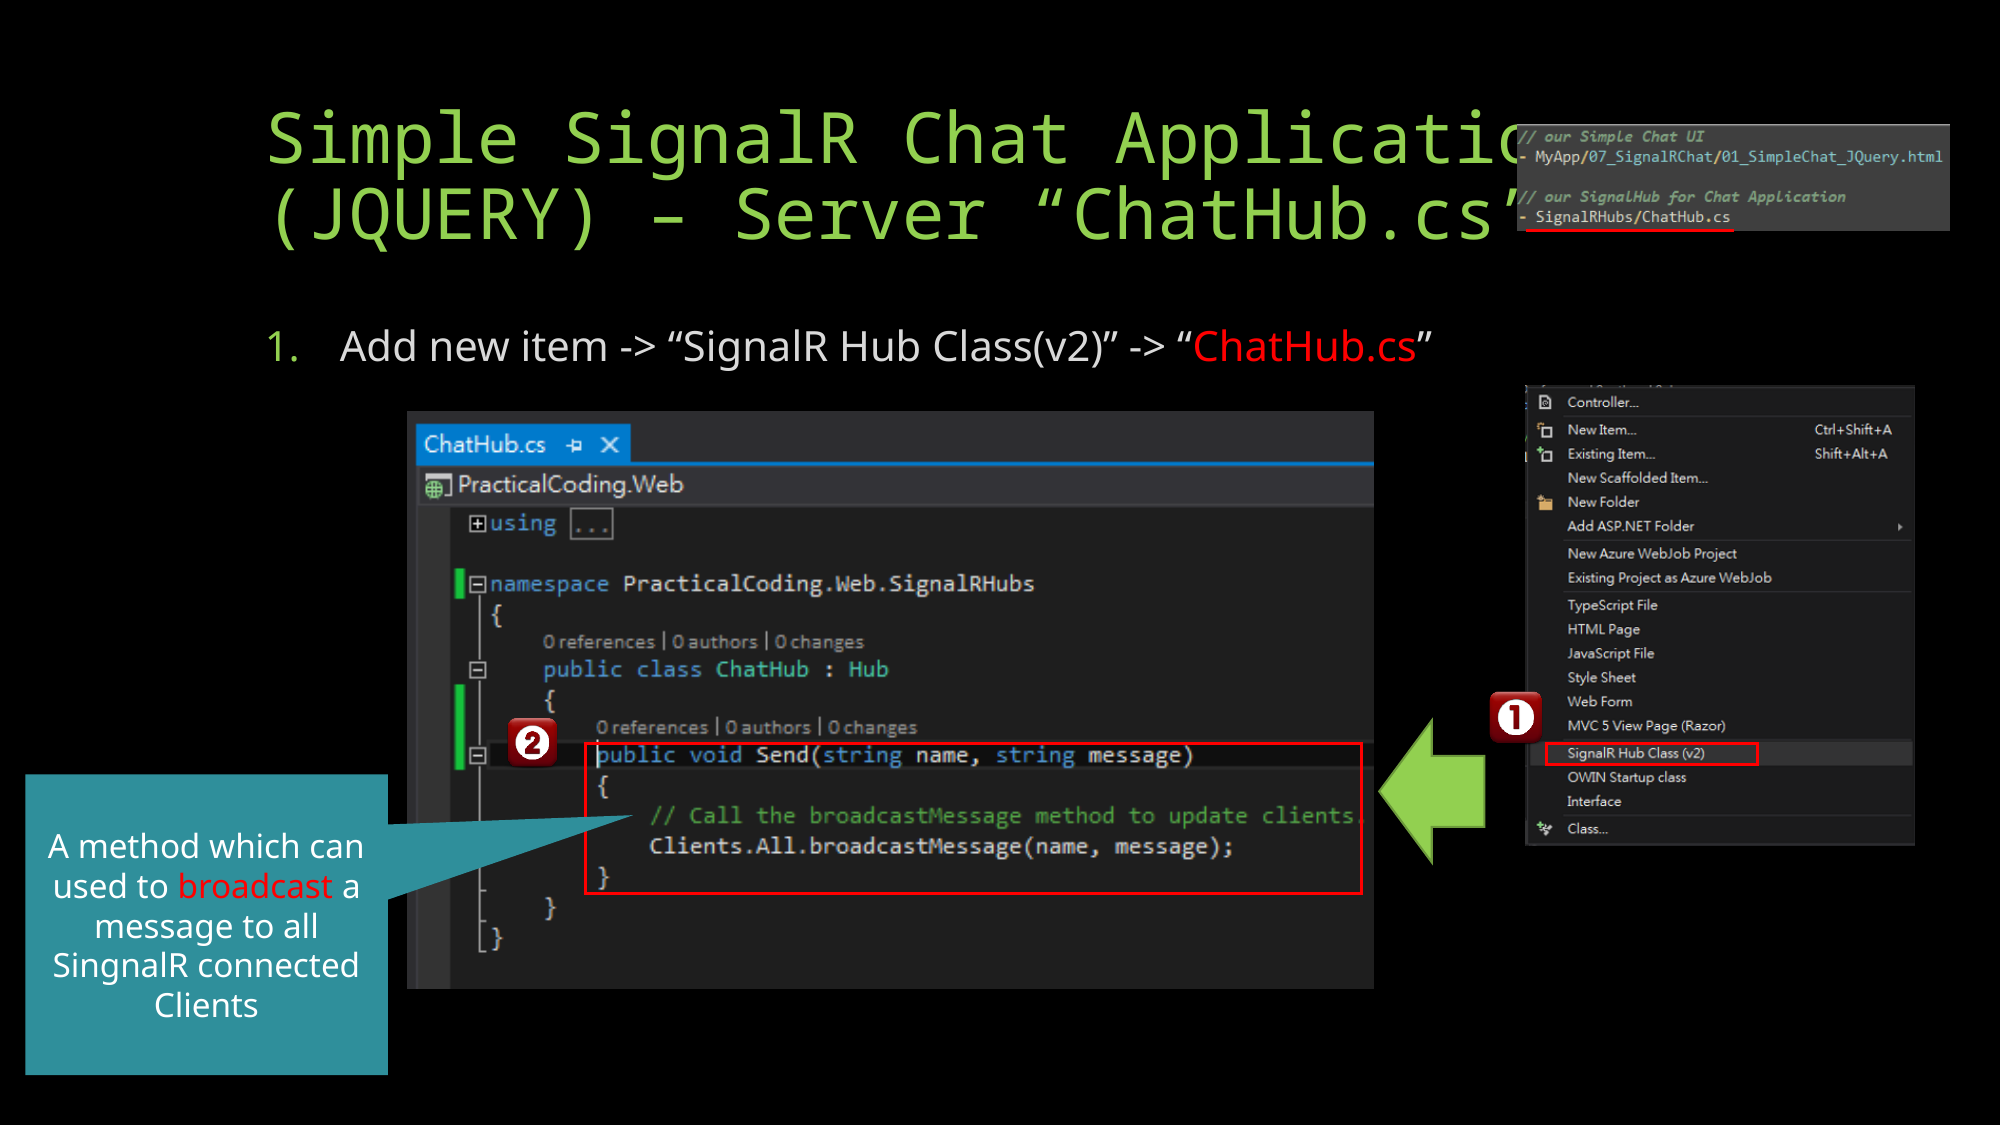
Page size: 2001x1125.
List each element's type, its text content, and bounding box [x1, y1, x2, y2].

picture [1517, 124, 1950, 231]
text_box A method which can used to broadcast a message to all SingnalR connected Clients [24, 773, 407, 1077]
title Simple SignalR Chat Application (JQUERY) – Server “ChatHub.cs” [249, 75, 1750, 263]
text_box Add new item -> “SignalR Hub Class(v2)” -> “ChatHub.cs” [249, 318, 1789, 1083]
picture [1477, 385, 1915, 846]
picture [407, 411, 1374, 989]
text_box [1377, 717, 1486, 866]
